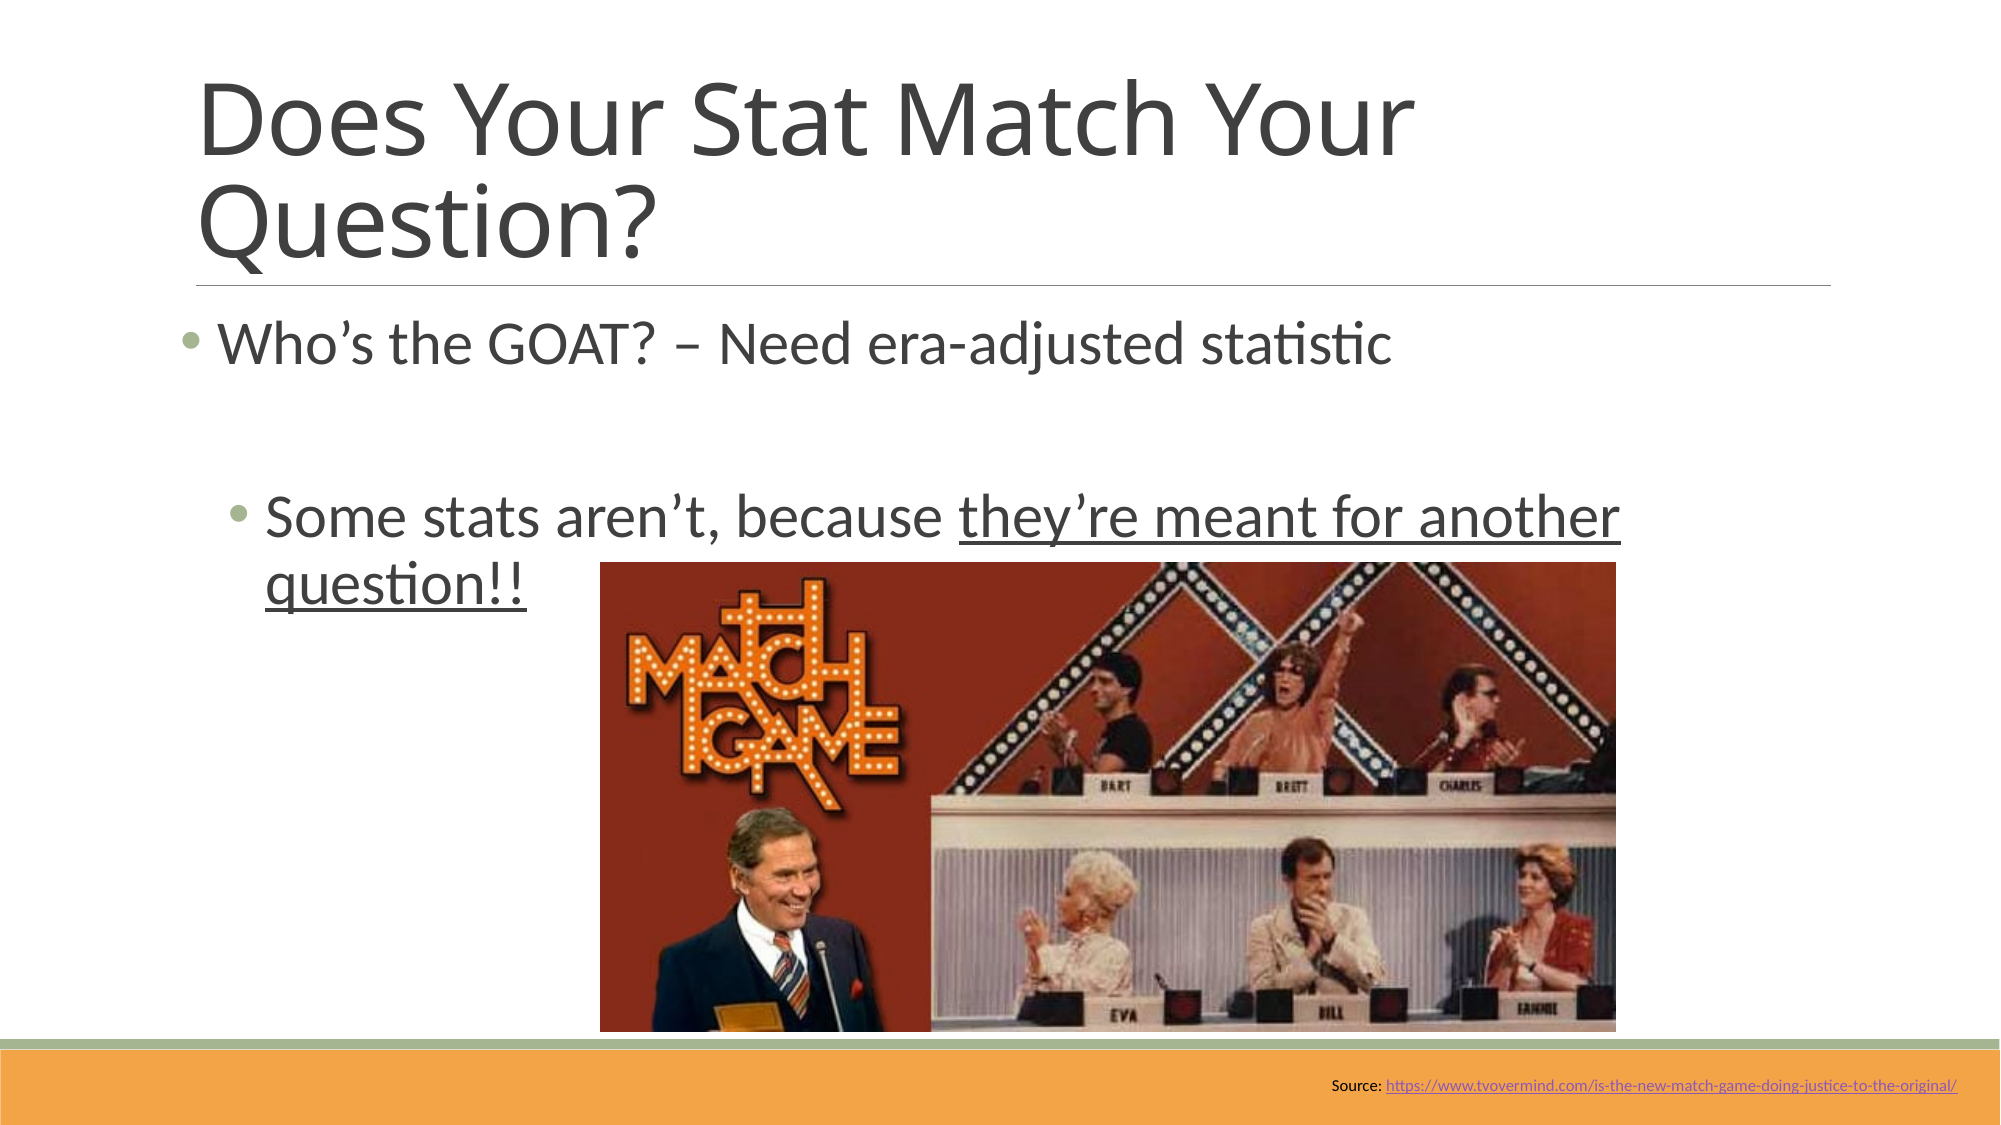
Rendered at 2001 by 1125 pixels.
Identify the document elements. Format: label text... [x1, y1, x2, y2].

picture [599, 561, 1617, 1032]
list Who’s the GOAT? – Need era-adjusted statistic Some stats aren’t, because they’re meant for another question!! [180, 302, 1830, 1037]
text_box Source: https://www.tvovermind.com/is-the-new-match-game-doing-justice-to-the-original/ [438, 1067, 1977, 1103]
title Does Your Stat Match Your Question? [180, 47, 1830, 285]
